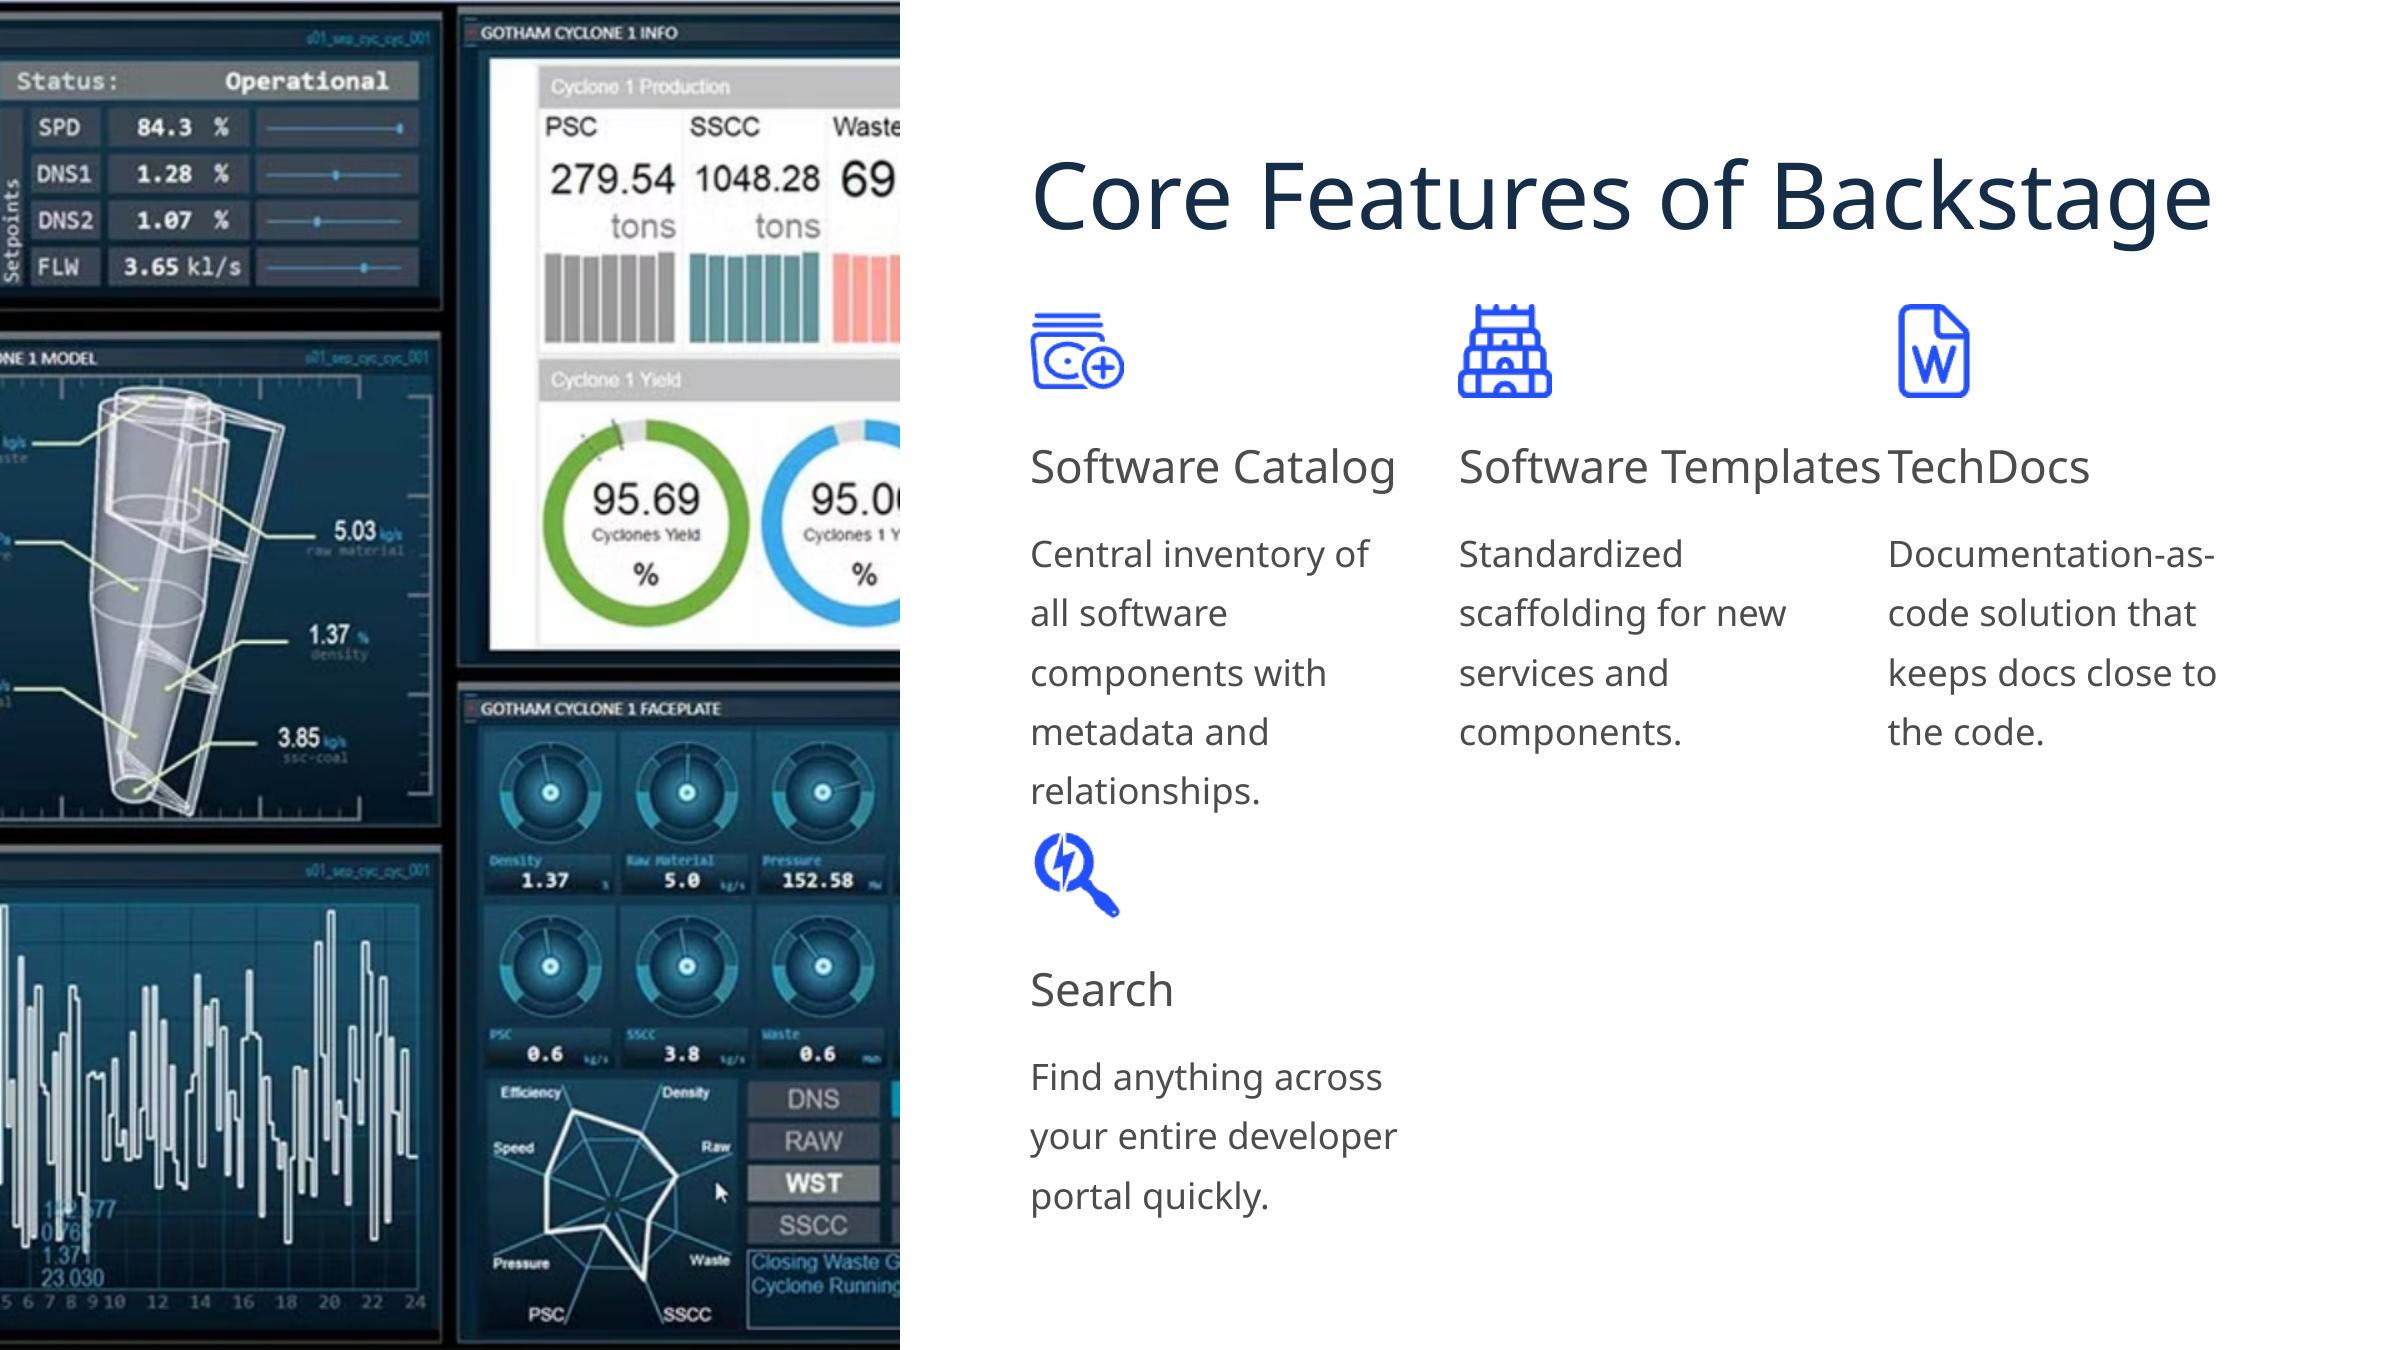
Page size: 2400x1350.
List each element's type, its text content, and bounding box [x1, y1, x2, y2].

text_box Central inventory of all software components with metadata and relationships. [1030, 515, 1413, 754]
text_box Core Features of Backstage [1030, 132, 2055, 249]
text_box Standardized scaffolding for new services and components. [1458, 515, 1841, 754]
picture [1887, 304, 1981, 398]
text_box Documentation-as-code solution that keeps docs close to the code. [1887, 515, 2270, 754]
picture [1030, 304, 1124, 398]
picture [1030, 827, 1124, 921]
text_box Software Catalog [1030, 434, 1413, 493]
picture [892, 1081, 900, 1117]
picture [0, 0, 900, 1350]
text_box Software Templates [1458, 434, 1841, 493]
text_box TechDocs [1887, 434, 2270, 493]
text_box Search [1030, 958, 1413, 1017]
picture [1458, 304, 1552, 398]
text_box Find anything across your entire developer portal quickly. [1030, 1038, 1413, 1218]
